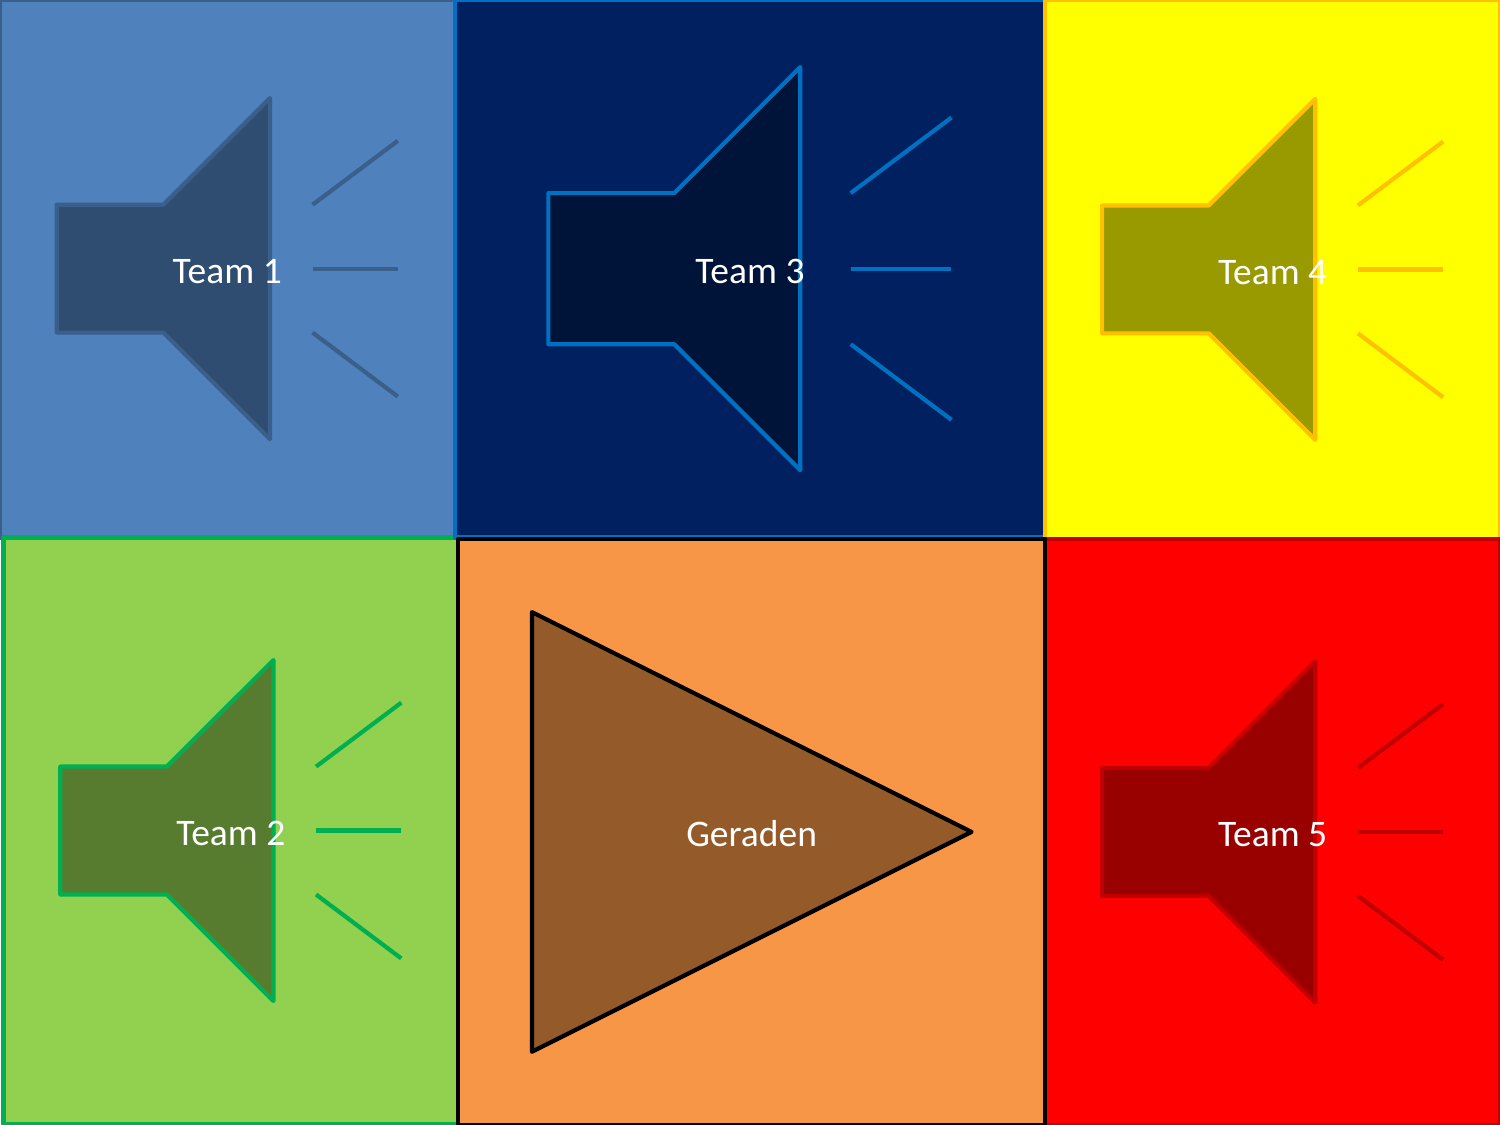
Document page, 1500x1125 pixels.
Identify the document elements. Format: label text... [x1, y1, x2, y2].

text_box Team 4 [1043, 0, 1500, 537]
text_box Team 1 [0, 0, 453, 540]
text_box Team 5 [1047, 537, 1500, 1125]
text_box Geraden [456, 537, 1047, 1125]
text_box Team 3 [453, 0, 1043, 540]
text_box Team 2 [1, 535, 456, 1125]
